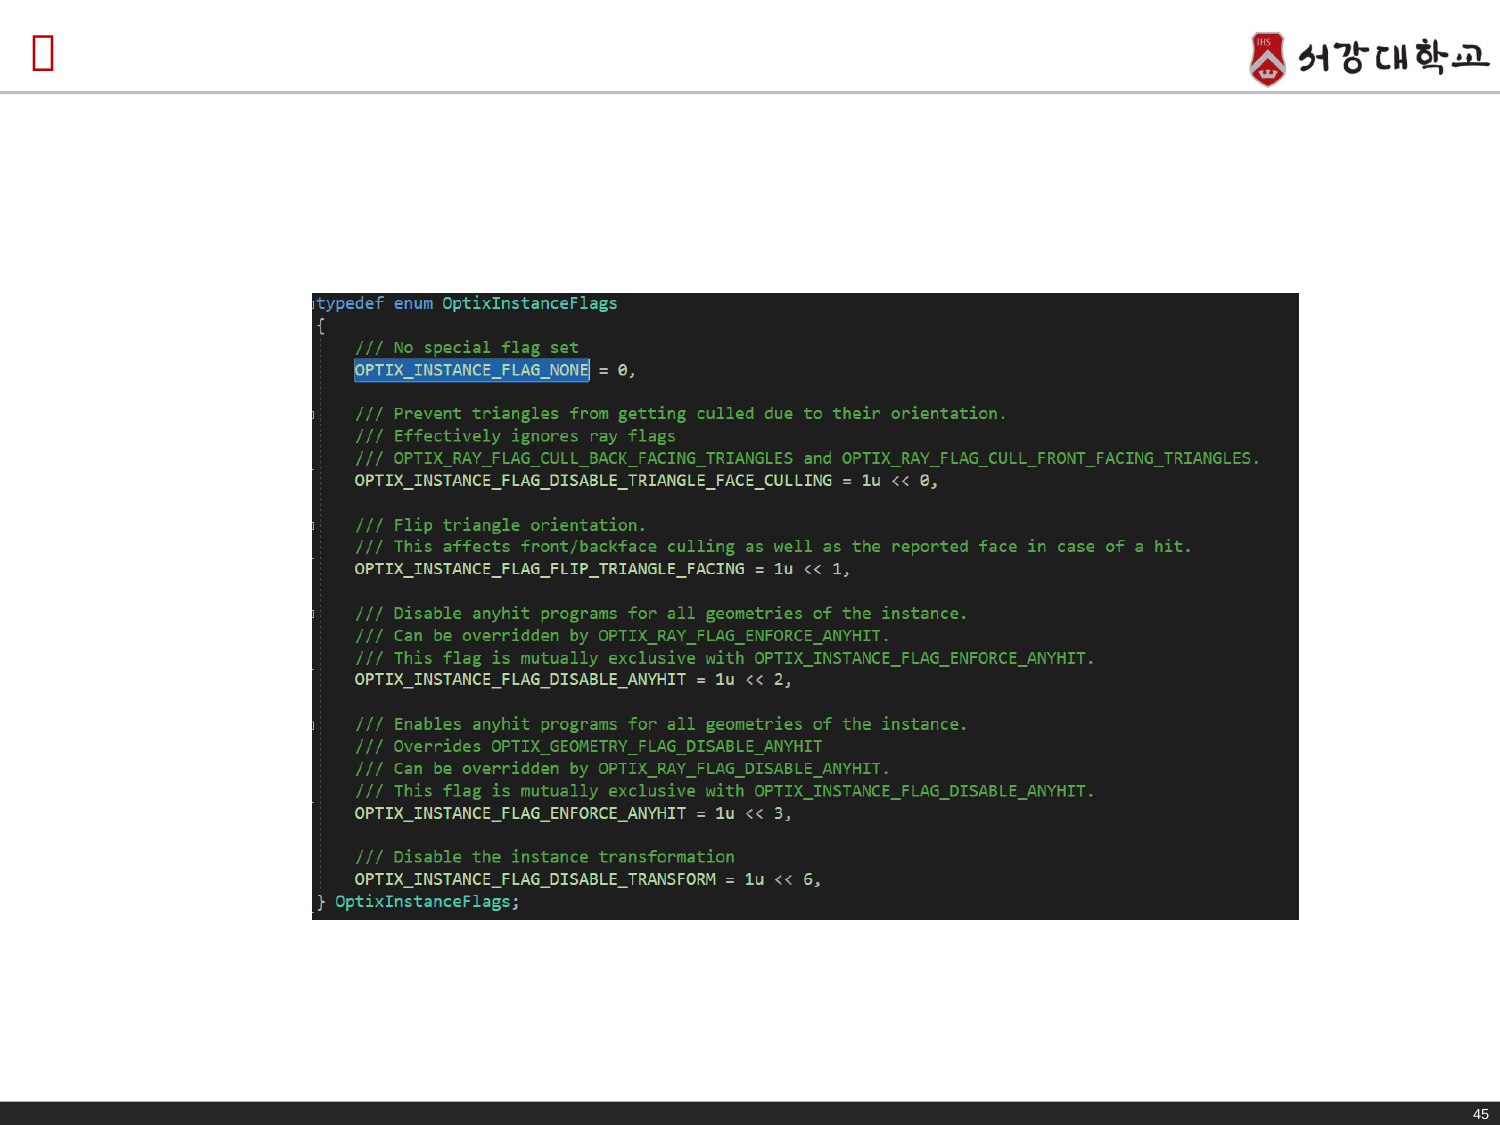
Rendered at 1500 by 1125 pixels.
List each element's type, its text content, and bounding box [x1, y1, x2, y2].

picture [1241, 18, 1491, 90]
slide_number 45 [1154, 1101, 1500, 1125]
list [312, 292, 1299, 920]
